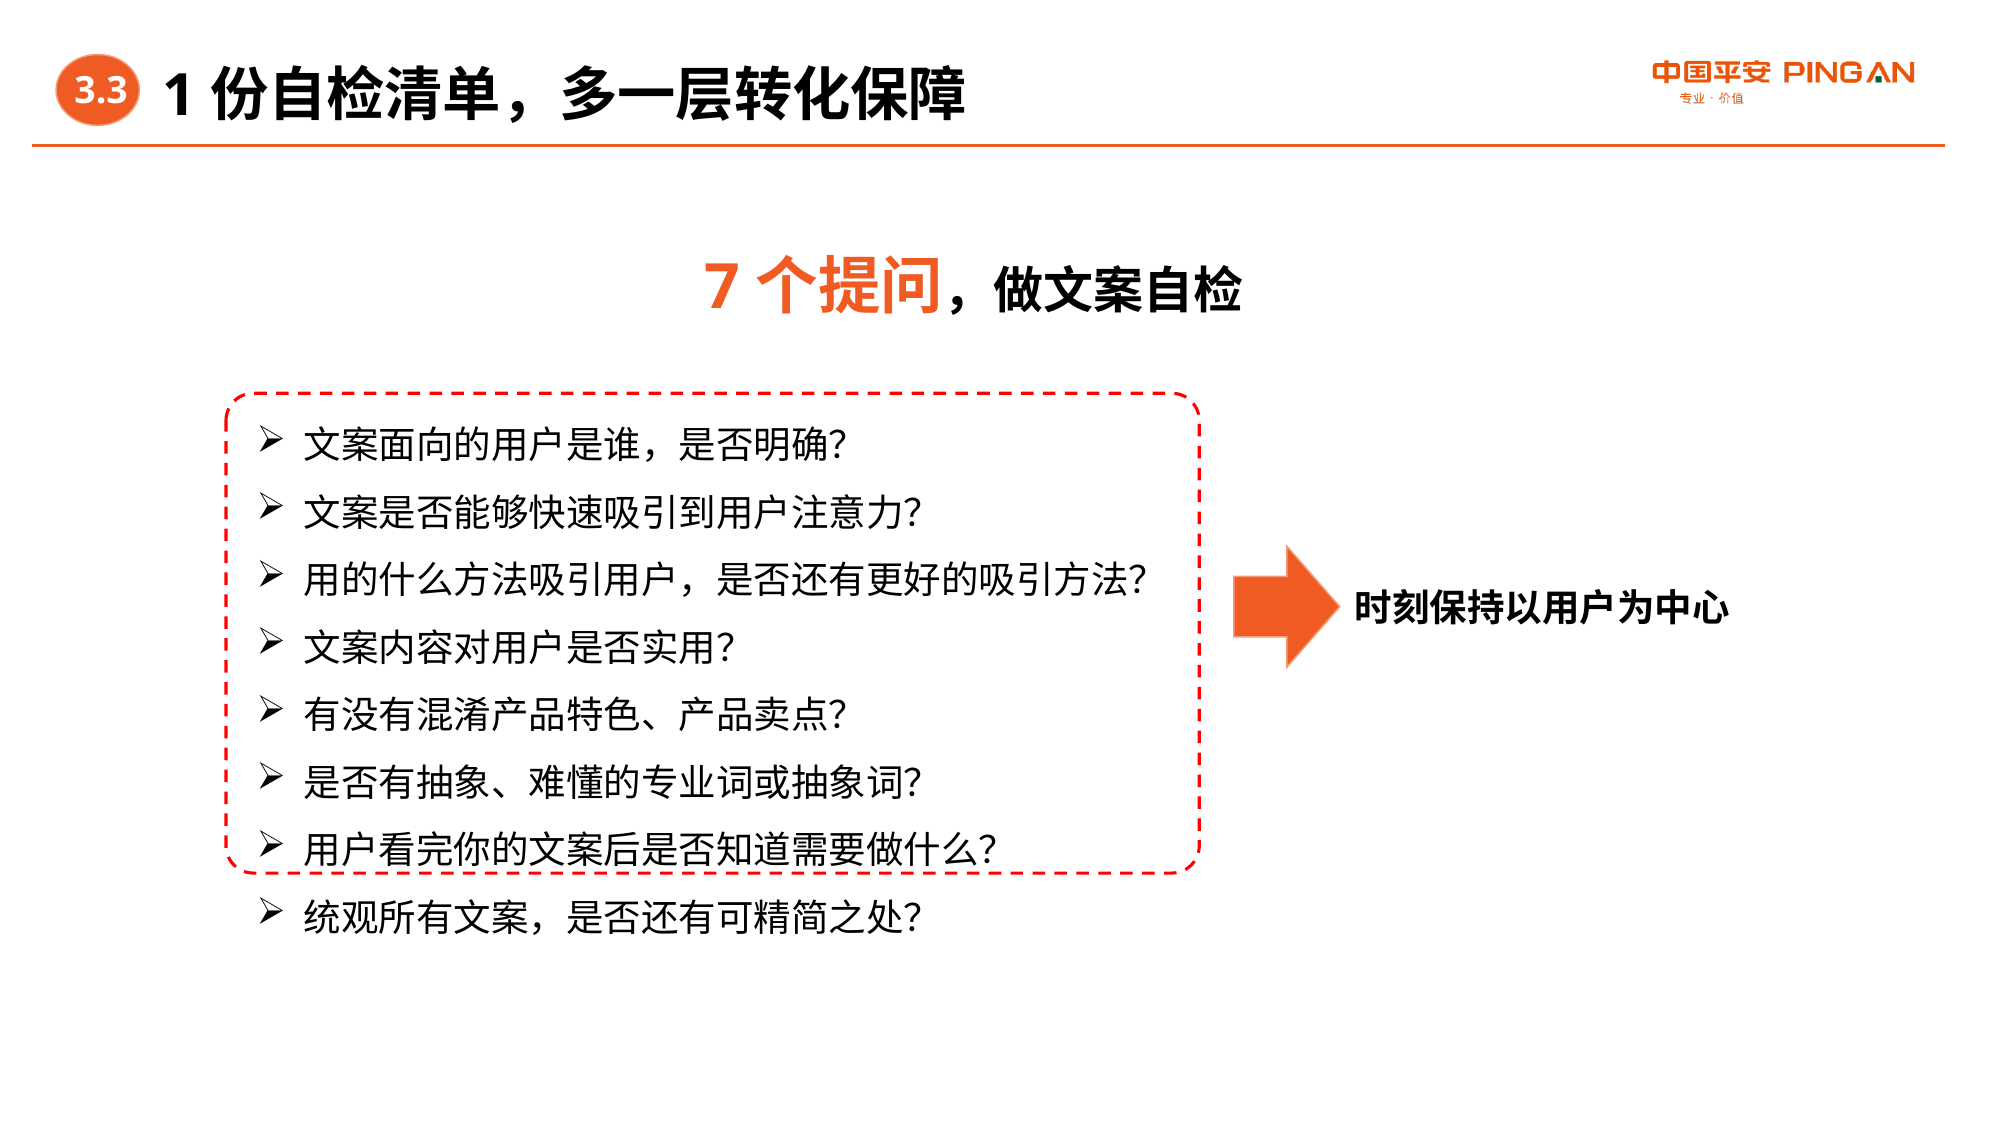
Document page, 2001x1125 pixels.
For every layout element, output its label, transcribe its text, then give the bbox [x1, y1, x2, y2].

text_box [225, 396, 241, 871]
text_box 时刻保持以用户为中心 [1490, 576, 1779, 637]
picture [1632, 41, 1934, 124]
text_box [241, 342, 1490, 944]
text_box 7个提问，做文案自检 [260, 217, 1688, 329]
text_box 3.3 [46, 58, 157, 119]
text_box 1份自检清单，多一层转化保障 [160, 54, 1007, 130]
